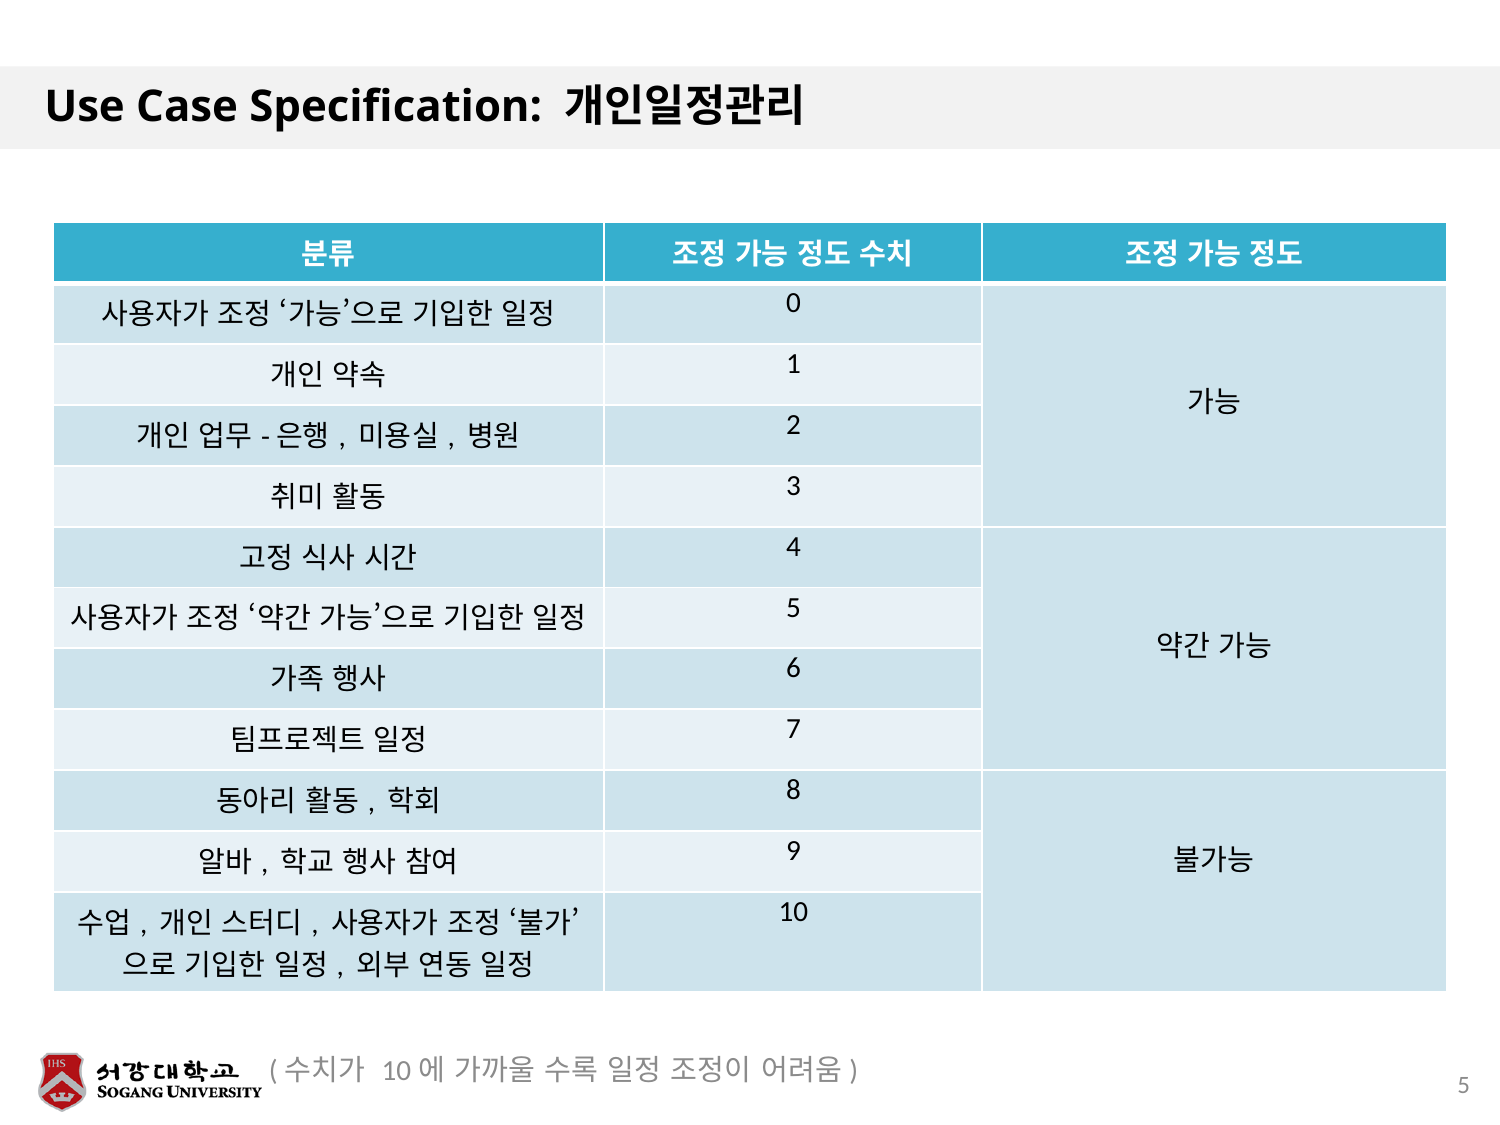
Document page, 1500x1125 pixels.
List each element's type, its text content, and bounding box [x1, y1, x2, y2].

table_cell 사용자가 조정 ‘약간 가능’으로 기입한 일정 [54, 588, 603, 647]
table_cell 8 [605, 771, 981, 830]
table_cell 알바, 학교 행사 참여 [54, 832, 603, 891]
table_cell 9 [605, 832, 981, 891]
table_cell 가능 [983, 286, 1446, 526]
table_cell 팀프로젝트 일정 [54, 710, 603, 769]
table_header 조정 가능 정도 수치 [605, 223, 981, 281]
table_header 조정 가능 정도 [983, 223, 1446, 281]
picture [0, 1031, 294, 1125]
table_cell 6 [605, 649, 981, 708]
table_cell 5 [605, 588, 981, 647]
table_cell 동아리 활동, 학회 [54, 771, 603, 830]
table_cell 불가능 [983, 771, 1446, 991]
table_cell 3 [605, 467, 981, 526]
table_cell 10 [605, 893, 981, 991]
table_cell 고정 식사 시간 [54, 528, 603, 587]
table_cell 4 [605, 528, 981, 587]
table_header 분류 [54, 223, 603, 281]
table_cell 가족 행사 [54, 649, 603, 708]
table_cell 2 [605, 406, 981, 465]
footer (수치가 10에 가까울 수록 일정 조정이 어려움) [253, 1038, 1070, 1099]
text_box Use Case Specification: 개인일정관리 [29, 65, 1447, 150]
table_cell 약간 가능 [983, 528, 1446, 769]
table_cell 개인 약속 [54, 345, 603, 404]
table_cell 취미 활동 [54, 467, 603, 526]
slide_number 5 [1147, 1053, 1485, 1114]
table_cell 사용자가 조정 ‘가능’으로 기입한 일정 [54, 286, 603, 343]
table_cell 1 [605, 345, 981, 404]
table_cell 7 [605, 710, 981, 769]
table_cell 0 [605, 286, 981, 343]
table_cell 수업, 개인 스터디, 사용자가 조정 ‘불가’으로 기입한 일정, 외부 연동 일정 [54, 893, 603, 991]
table_cell 개인 업무-은행, 미용실, 병원 [54, 406, 603, 465]
